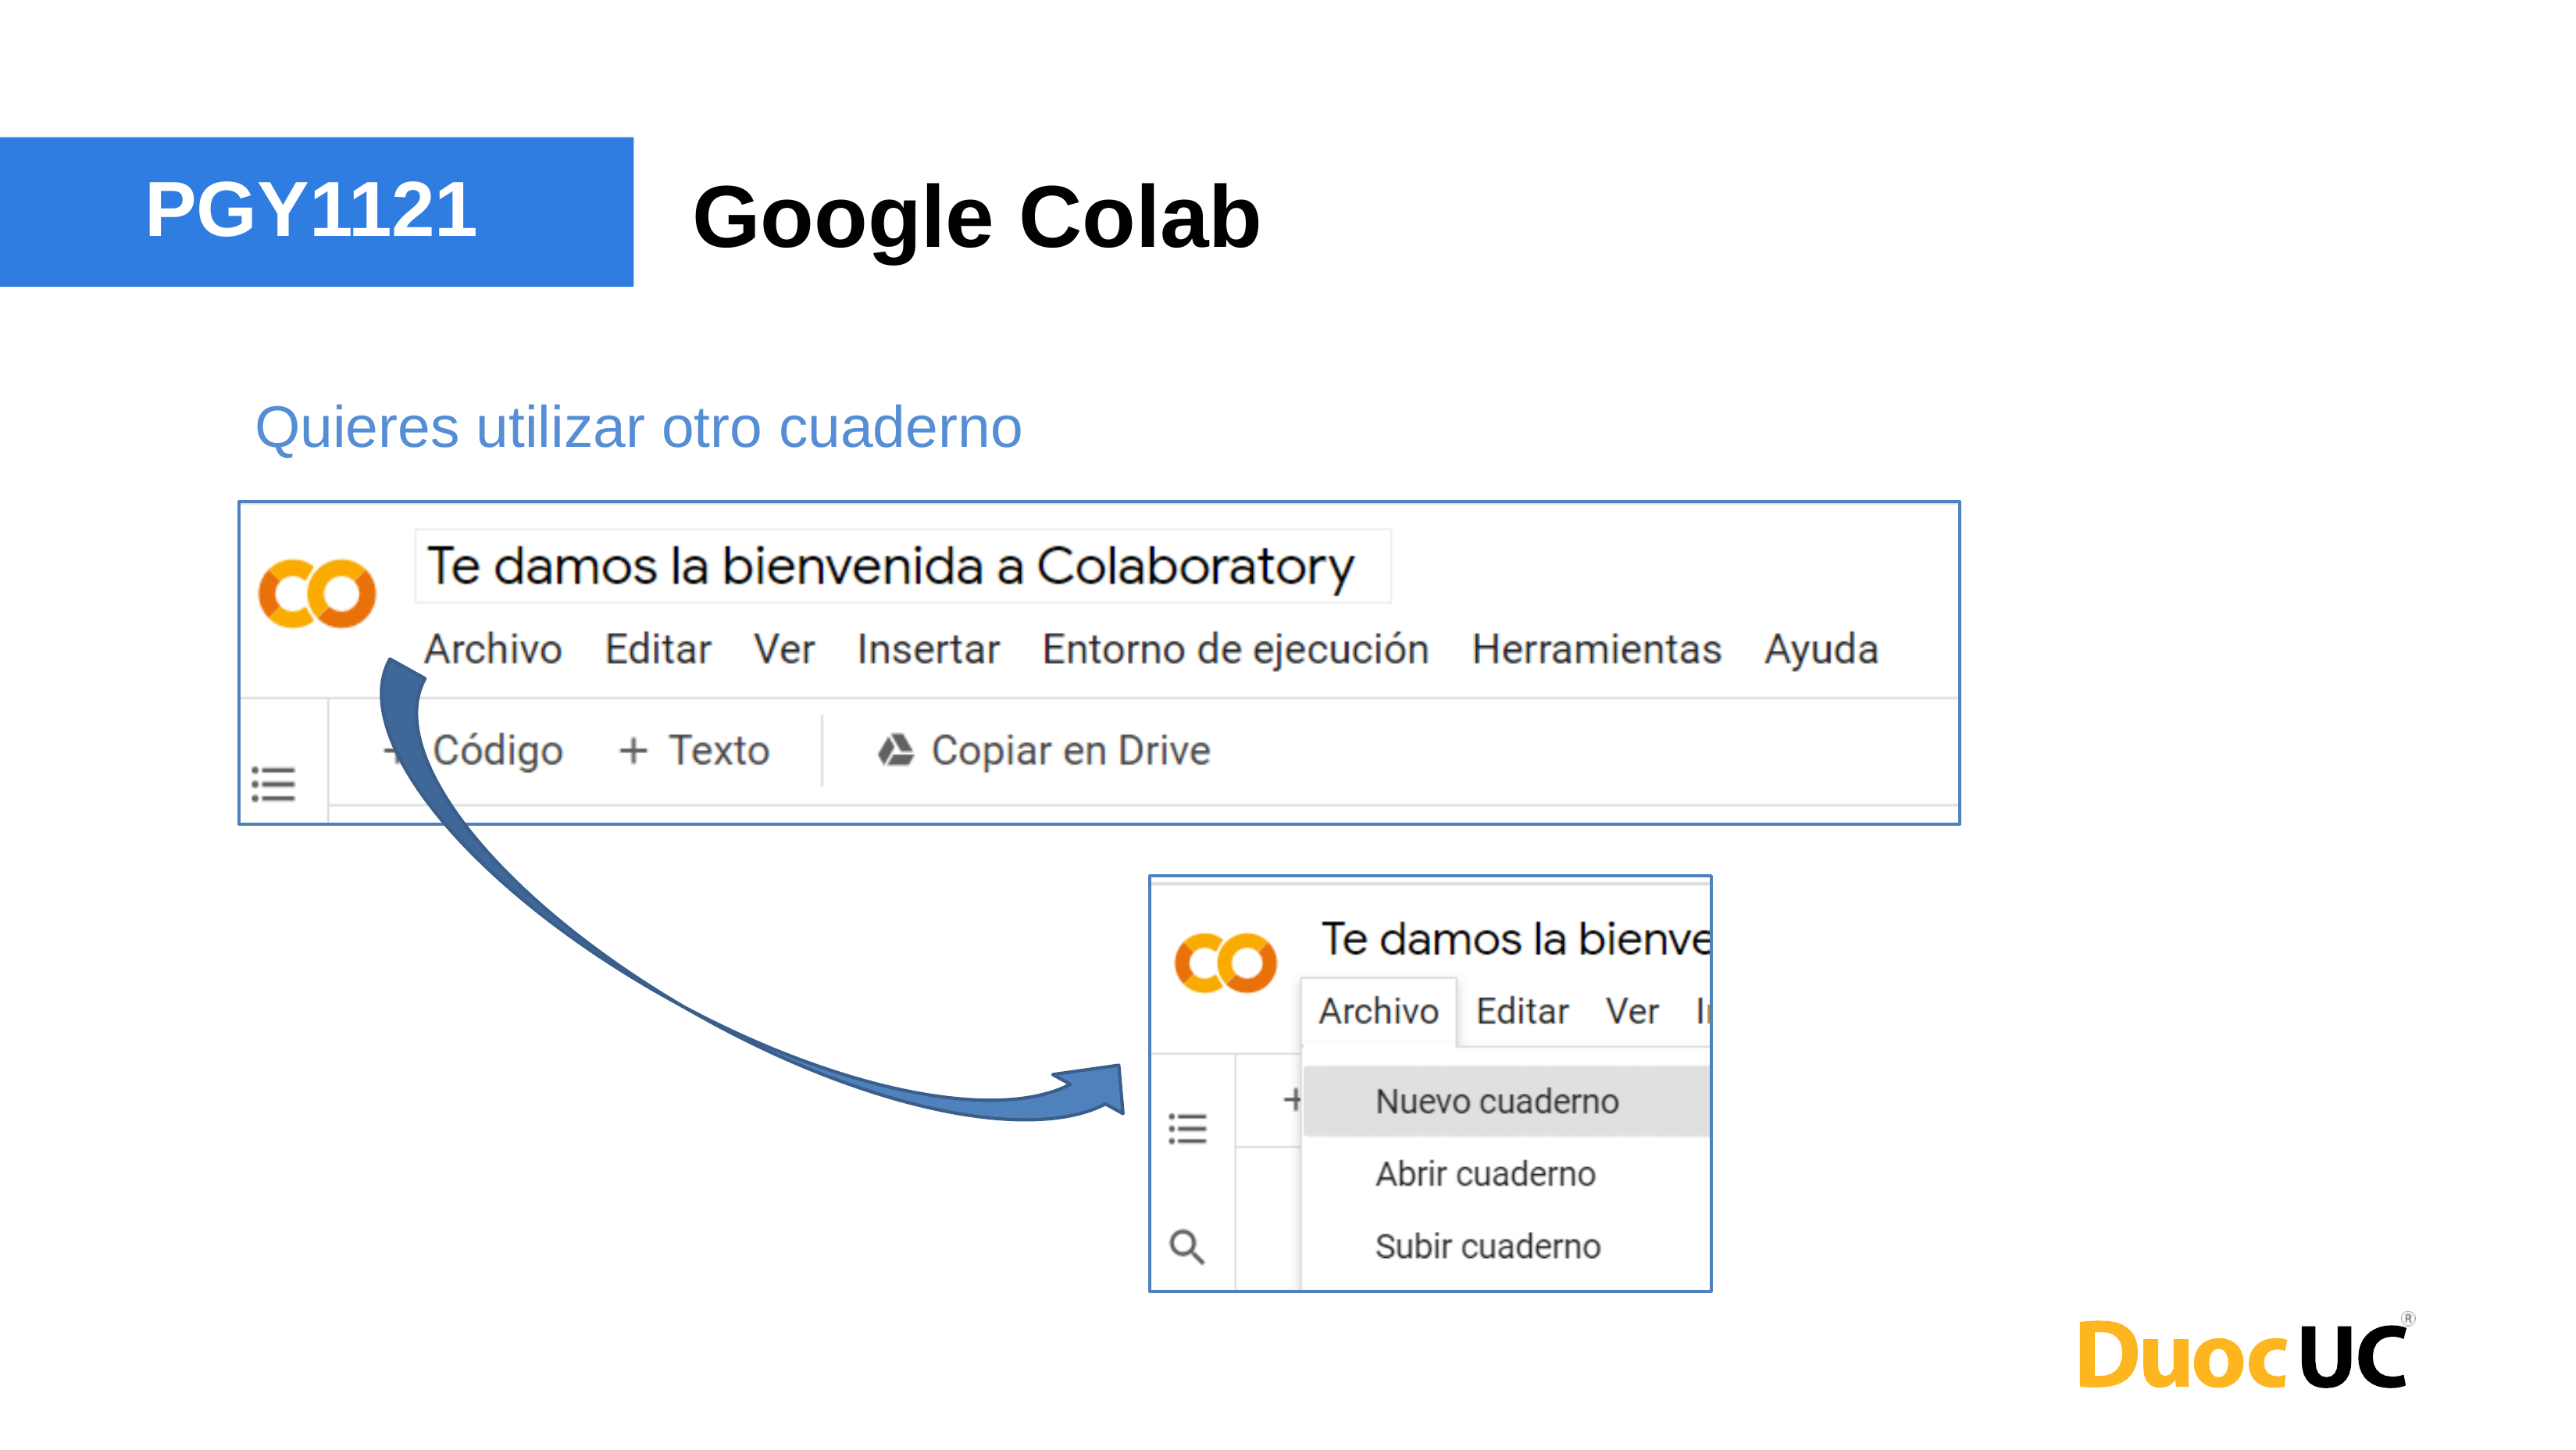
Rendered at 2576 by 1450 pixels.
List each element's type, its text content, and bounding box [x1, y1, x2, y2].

text_box Google Colab [692, 159, 2050, 265]
text_box [449, 832, 1125, 1122]
text_box Quieres utilizar otro cuaderno [243, 383, 2245, 465]
text_box [1198, 791, 2285, 970]
picture [241, 503, 1958, 823]
picture [2401, 1311, 2416, 1327]
list PGY1121 [18, 158, 605, 253]
picture [1151, 877, 1710, 1290]
